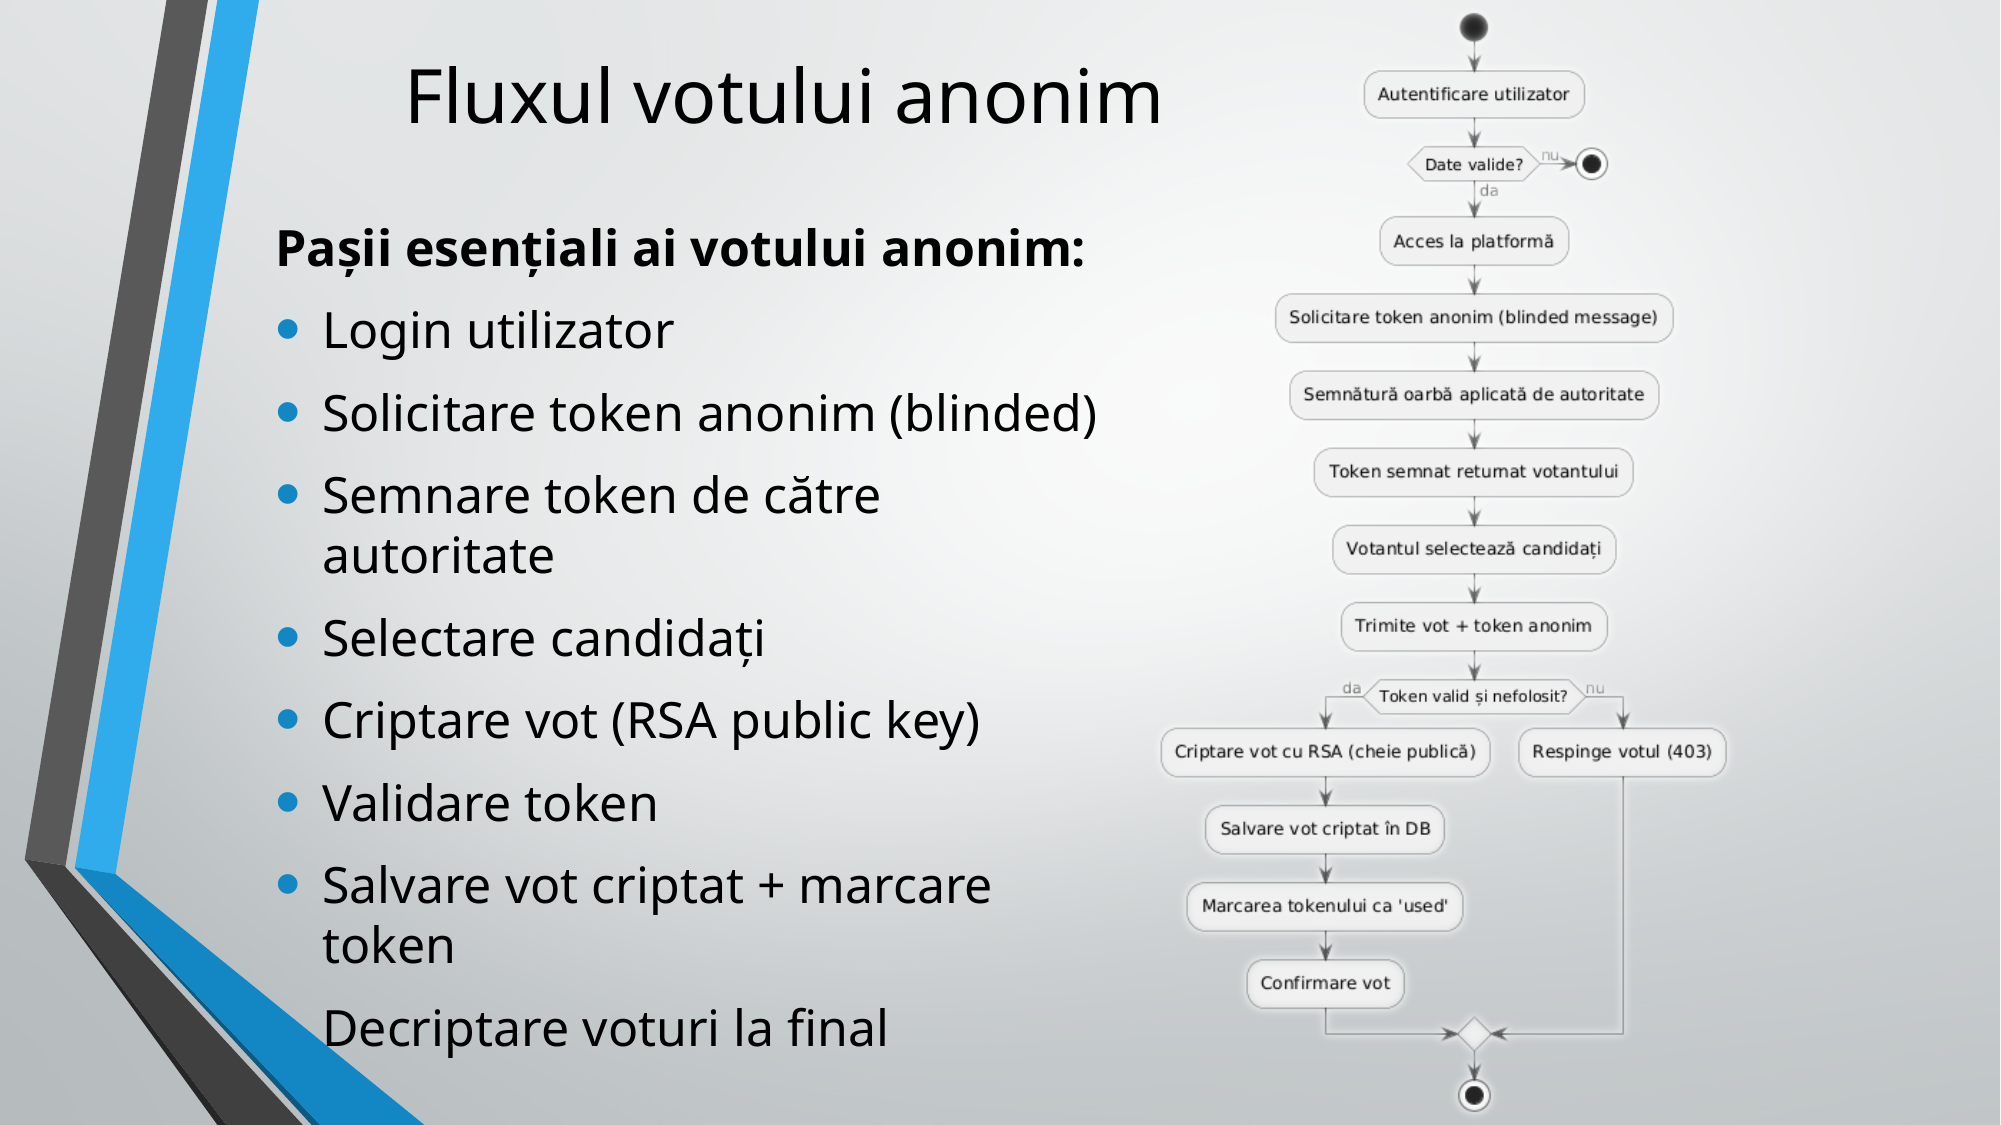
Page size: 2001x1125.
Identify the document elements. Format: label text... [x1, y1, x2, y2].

title Fluxul votului anonim [366, 36, 1145, 150]
list Pașii esențiali ai votului anonim: Login utilizator Solicitare token anonim (blinded) Semnare token de către autoritate Selectare candidați Criptare vot (RSA public key) Validare token Salvare vot criptat + marcare token Decriptare voturi la final [260, 208, 1126, 1089]
picture [1145, 0, 1740, 1125]
